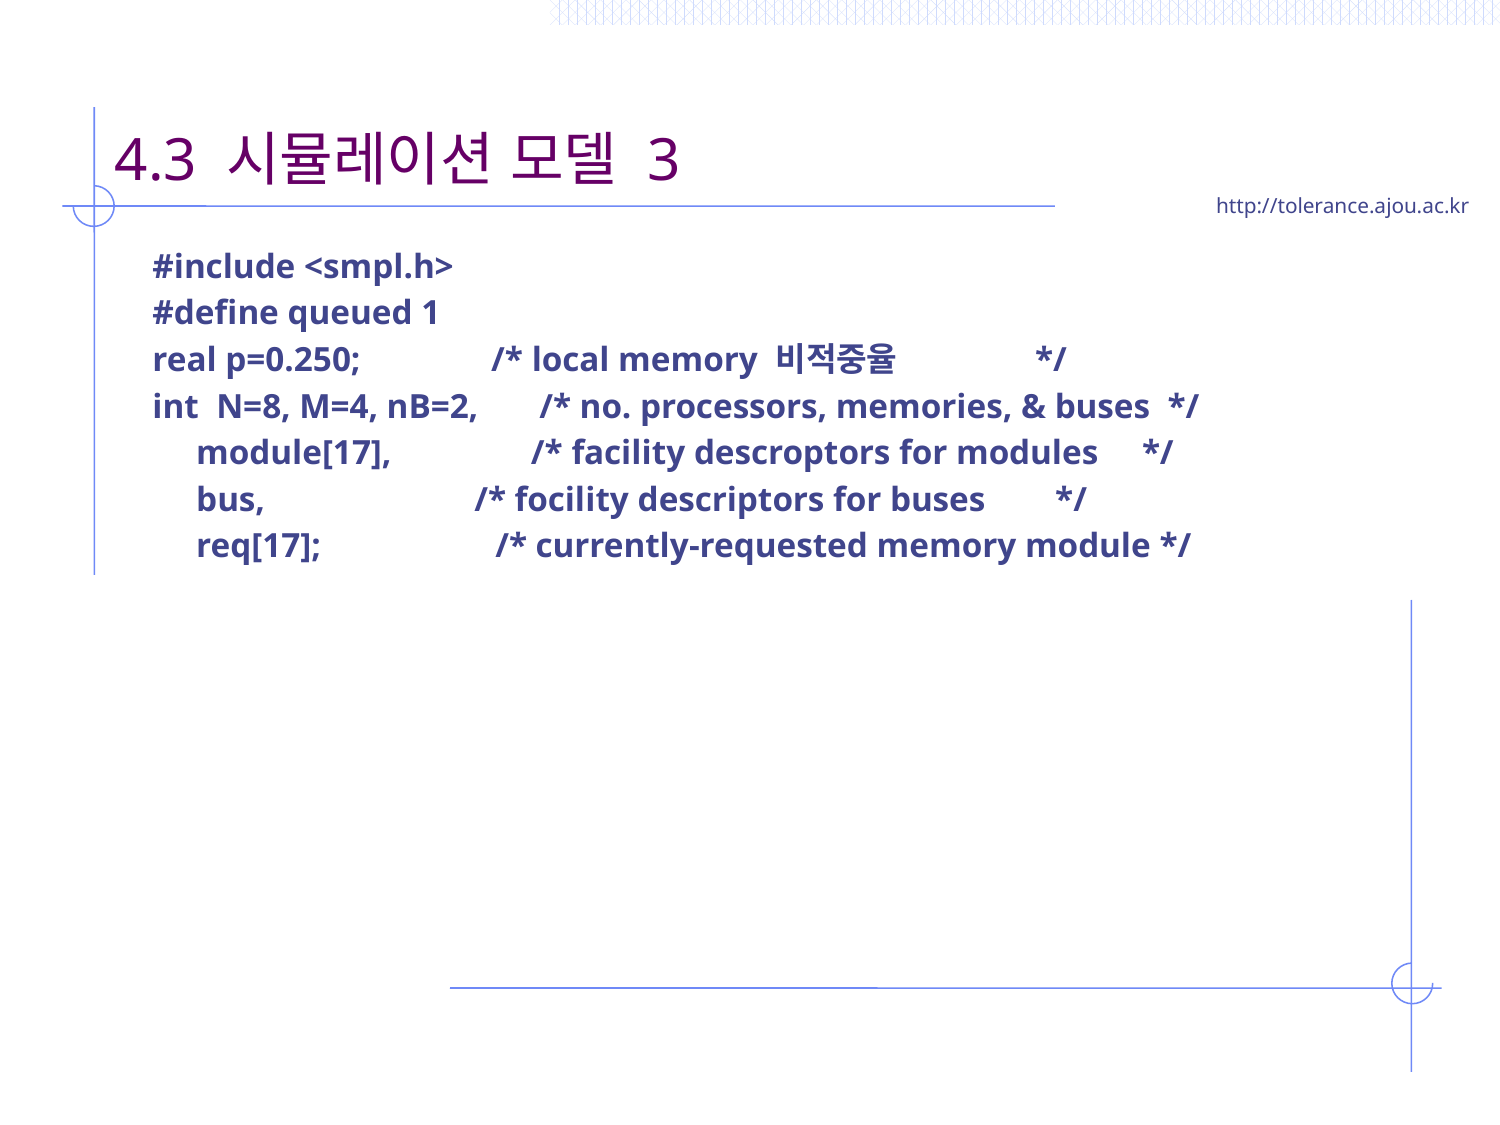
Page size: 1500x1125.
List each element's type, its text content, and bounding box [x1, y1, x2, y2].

title 4.3 시뮬레이션 모델 3 [99, 99, 1163, 201]
list #include <smpl.h> #define queued 1 real p=0.250; /* local memory 비적중율 */ int N=8, M=4, nB=2, /* no. processors, memories, & buses */ module[17], /* facility descroptors for modules */ bus, /* focility descriptors for buses */ req[17]; /* currently-requested memory module */ [137, 237, 1413, 988]
